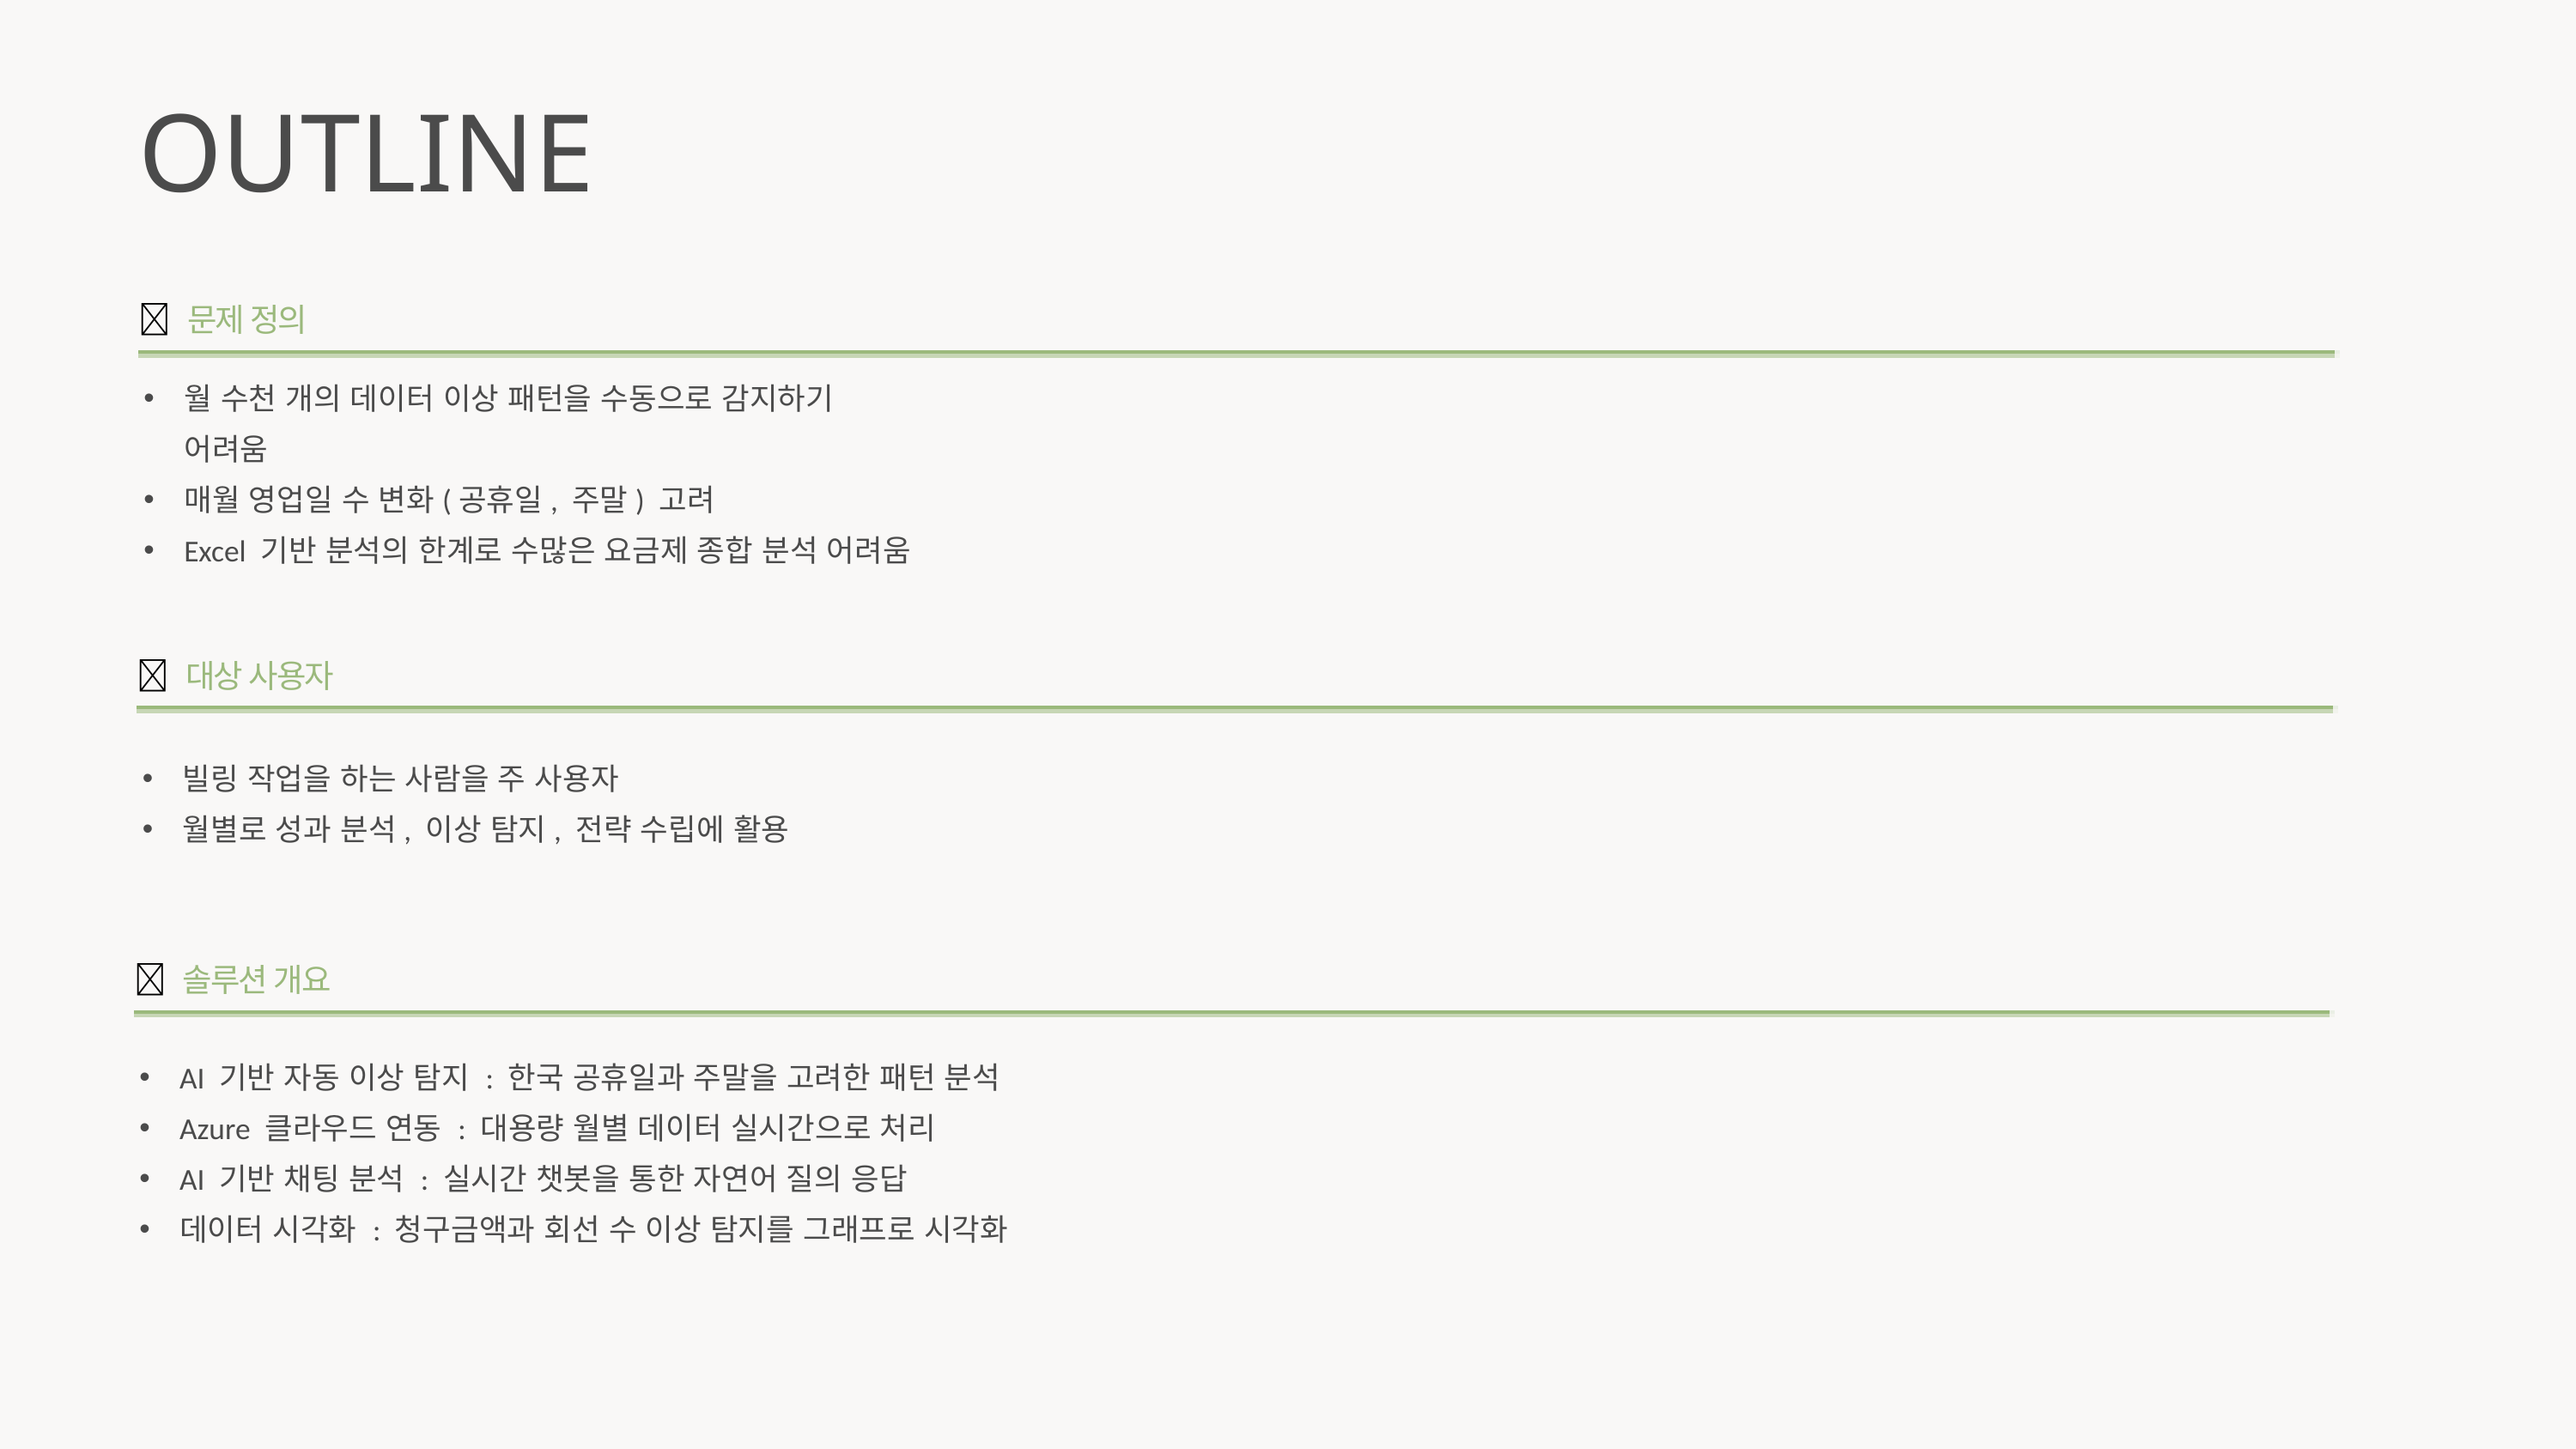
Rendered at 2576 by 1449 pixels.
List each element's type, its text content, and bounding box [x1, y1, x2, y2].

picture [138, 350, 2340, 358]
text_box 💡 솔루션 개요 [133, 965, 398, 1002]
text_box 빌링 작업을 하는 사람을 주 사용자 월별로 성과 분석, 이상 탐지, 전략 수립에 활용 [142, 739, 911, 853]
picture [133, 1009, 2336, 1017]
text_box 🎯 문제 정의 [138, 306, 402, 342]
text_box OUTLINE [138, 65, 1381, 248]
text_box AI 기반 자동 이상 탐지 : 한국 공휴일과 주말을 고려한 패턴 분석 Azure 클라우드 연동 : 대용량 월별 데이터 실시간으로 처리 AI 기반 채팅 분석 : 실시간 챗봇을 통한 자연어 질의 응답 데이터 시각화 : 청구금액과 회선 수 이상 탐지를 그래프로 시각화 [139, 1044, 1084, 1247]
text_box 👥 대상 사용자 [137, 661, 400, 697]
text_box 월 수천 개의 데이터 이상 패턴을 수동으로 감지하기 어려움 매월 영업일 수 변화(공휴일, 주말) 고려 Excel 기반 분석의 한계로 수많은 요금제 종합 분석 어려움 [143, 384, 913, 549]
picture [137, 706, 2338, 713]
